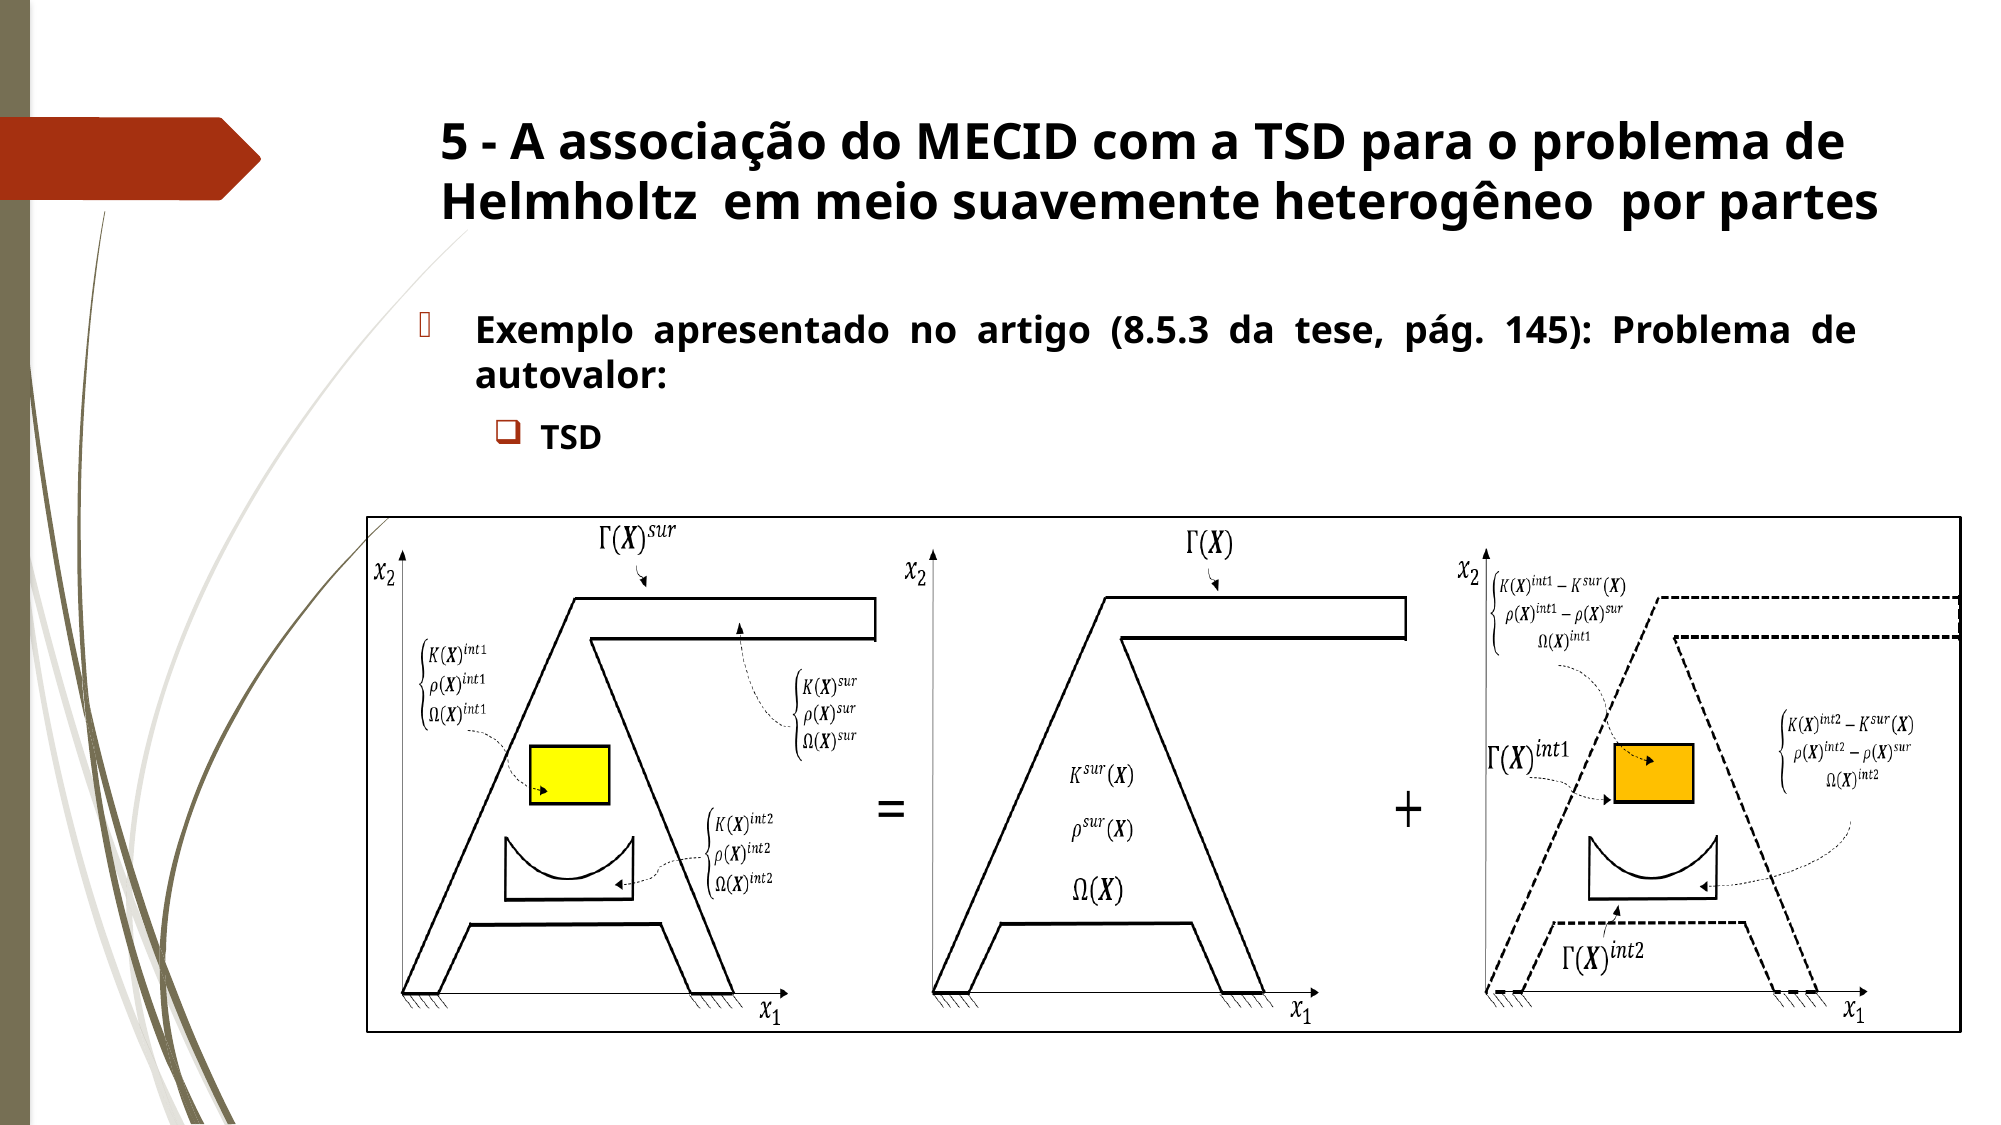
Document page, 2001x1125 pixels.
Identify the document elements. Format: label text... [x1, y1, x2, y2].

list Exemplo apresentado no artigo (8.5.3 da tese, pág. 145): Problema de autovalor: TSD [403, 298, 1874, 516]
picture [367, 517, 1960, 1032]
title 5 - A associação do MECID com a TSD para o problema de Helmholtz em meio suavemente heterogêneo por partes [425, 102, 1960, 313]
